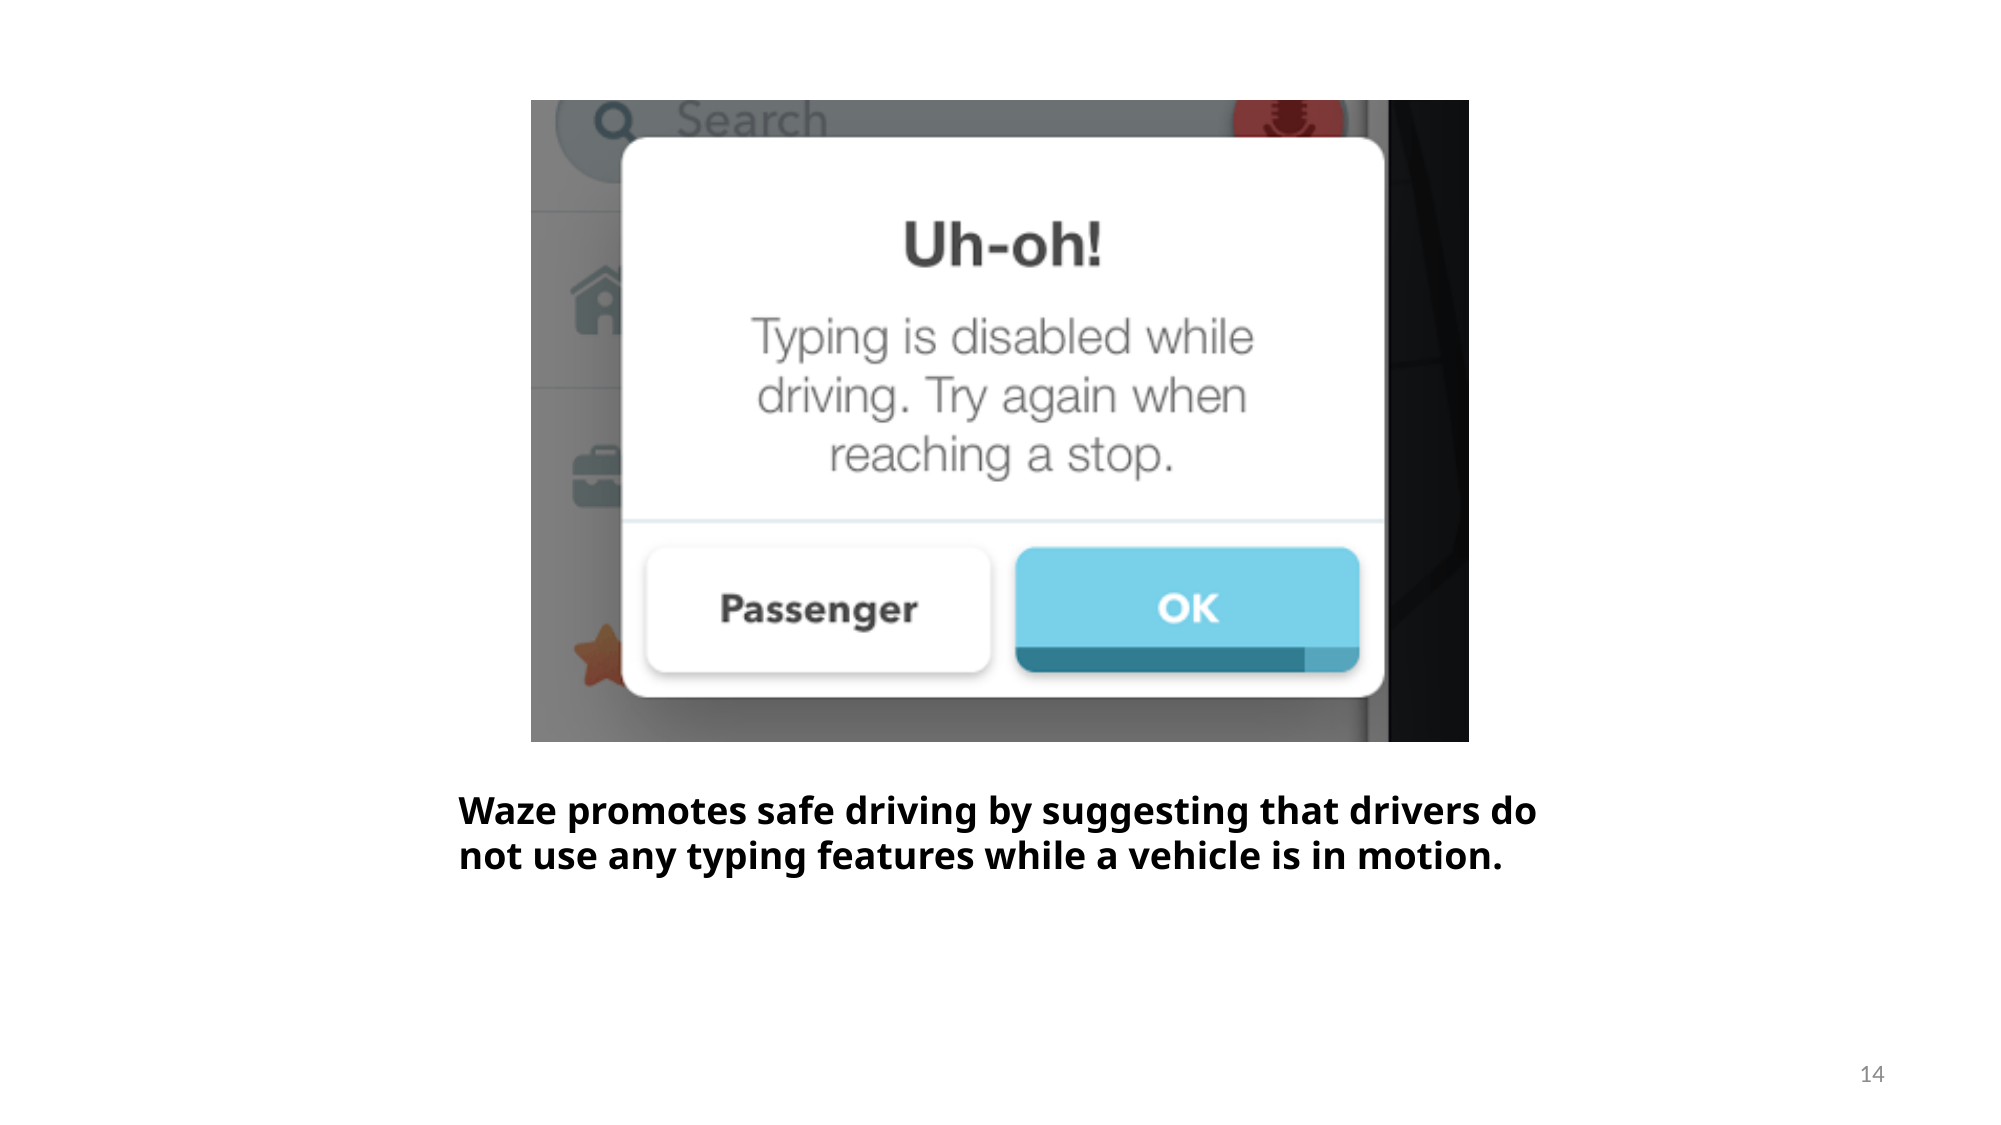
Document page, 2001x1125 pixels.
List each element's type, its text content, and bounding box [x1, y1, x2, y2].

picture [530, 100, 1469, 743]
slide_number 14 [1433, 1042, 1900, 1103]
text_box Waze promotes safe driving by suggesting that drivers do not use any typing features while a vehicle is in motion. [443, 779, 1557, 885]
